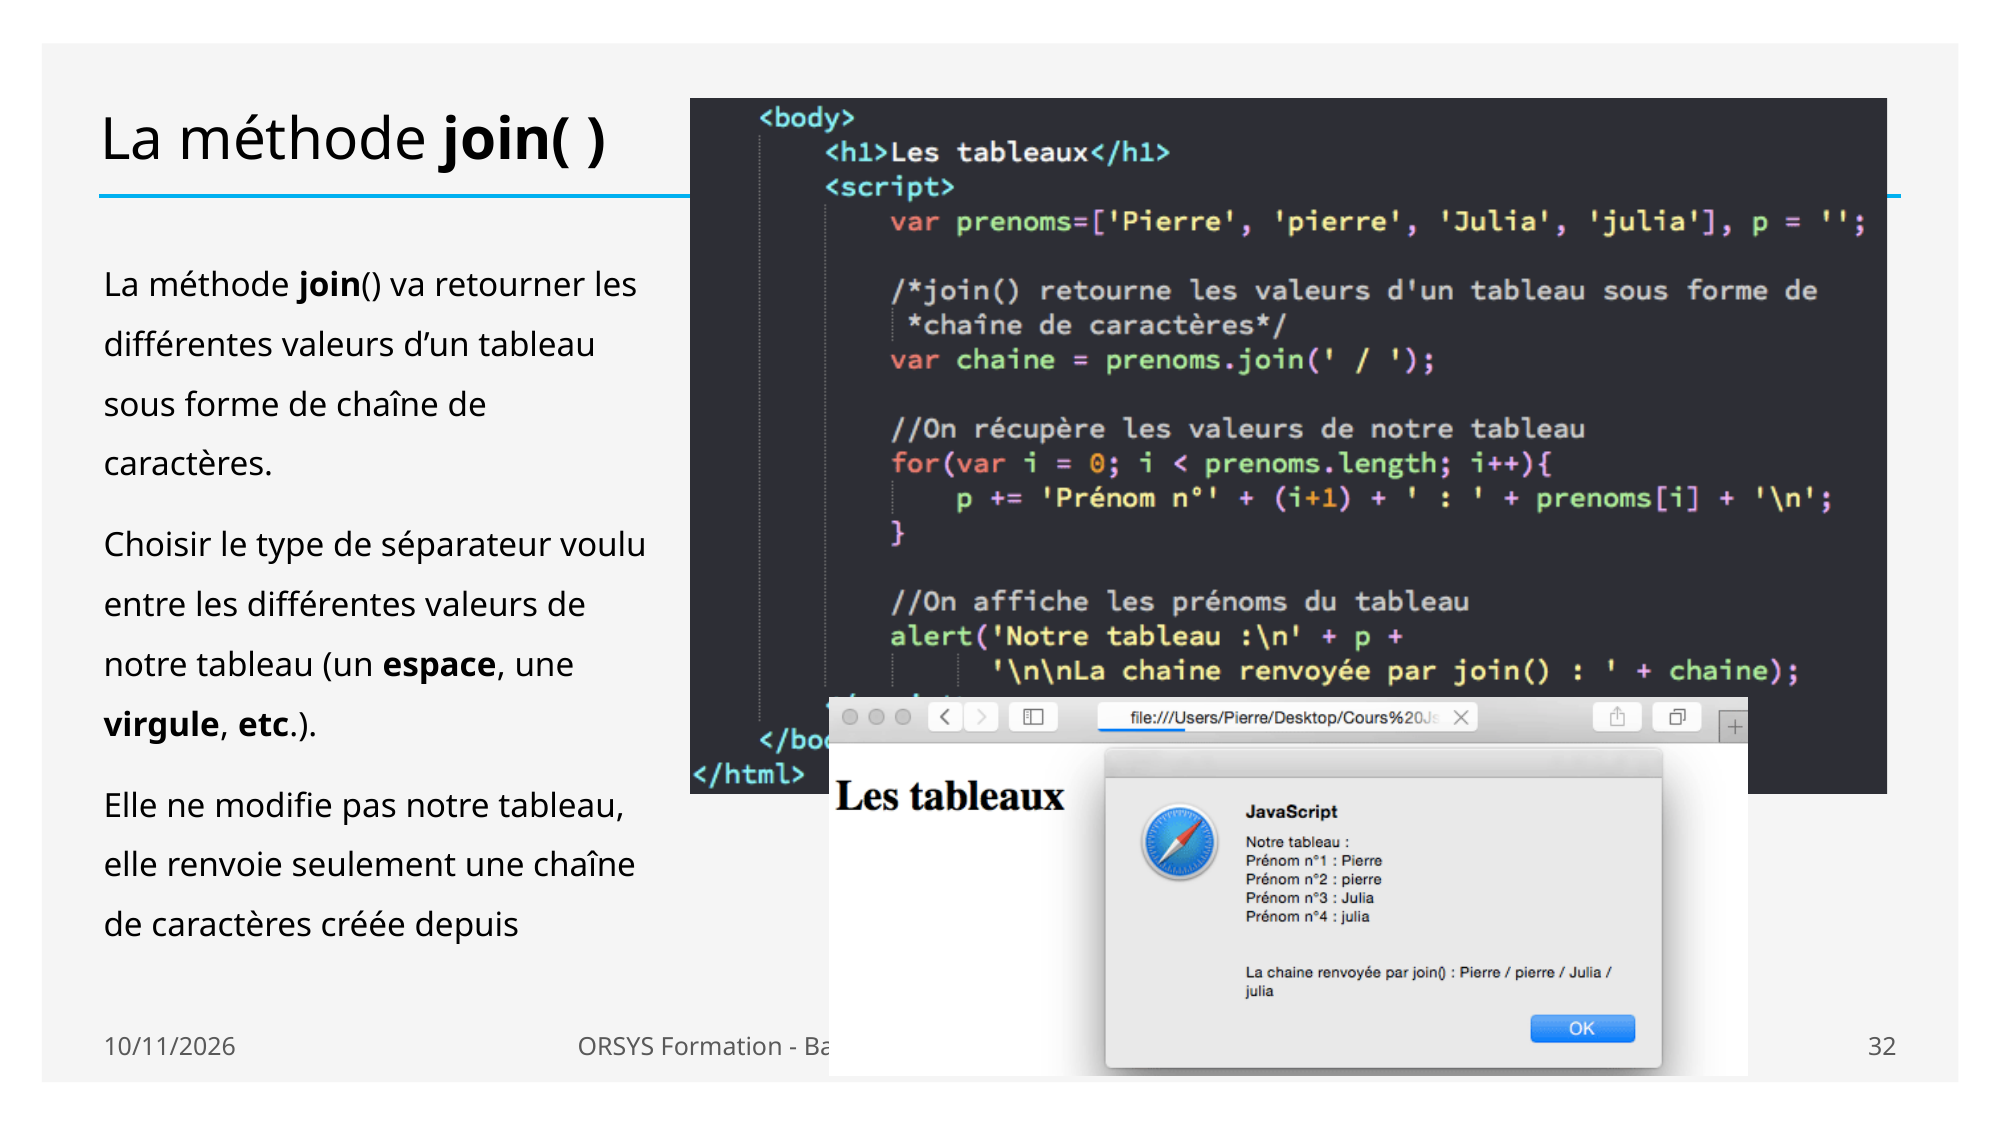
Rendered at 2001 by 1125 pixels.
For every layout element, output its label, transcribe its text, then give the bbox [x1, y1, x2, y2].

slide_number 32 [1626, 1017, 1912, 1078]
picture [690, 98, 1888, 1076]
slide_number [88, 1017, 340, 1078]
list La méthode join() va retourner les différentes valeurs d’un tableau sous forme de chaîne de caractères. Choisir le type de séparateur voulu entre les différentes valeurs de notre tableau (un espace, une virgule, etc.). Elle ne modifie pas notre tableau, elle renvoie seulement une chaîne de caractères créée depuis [88, 235, 672, 982]
footer ORSYS Formation - Bassem Seddik - Depuis JavaScript vers TypeScript [340, 1017, 1626, 1078]
title La méthode join( ) [85, 73, 1888, 179]
